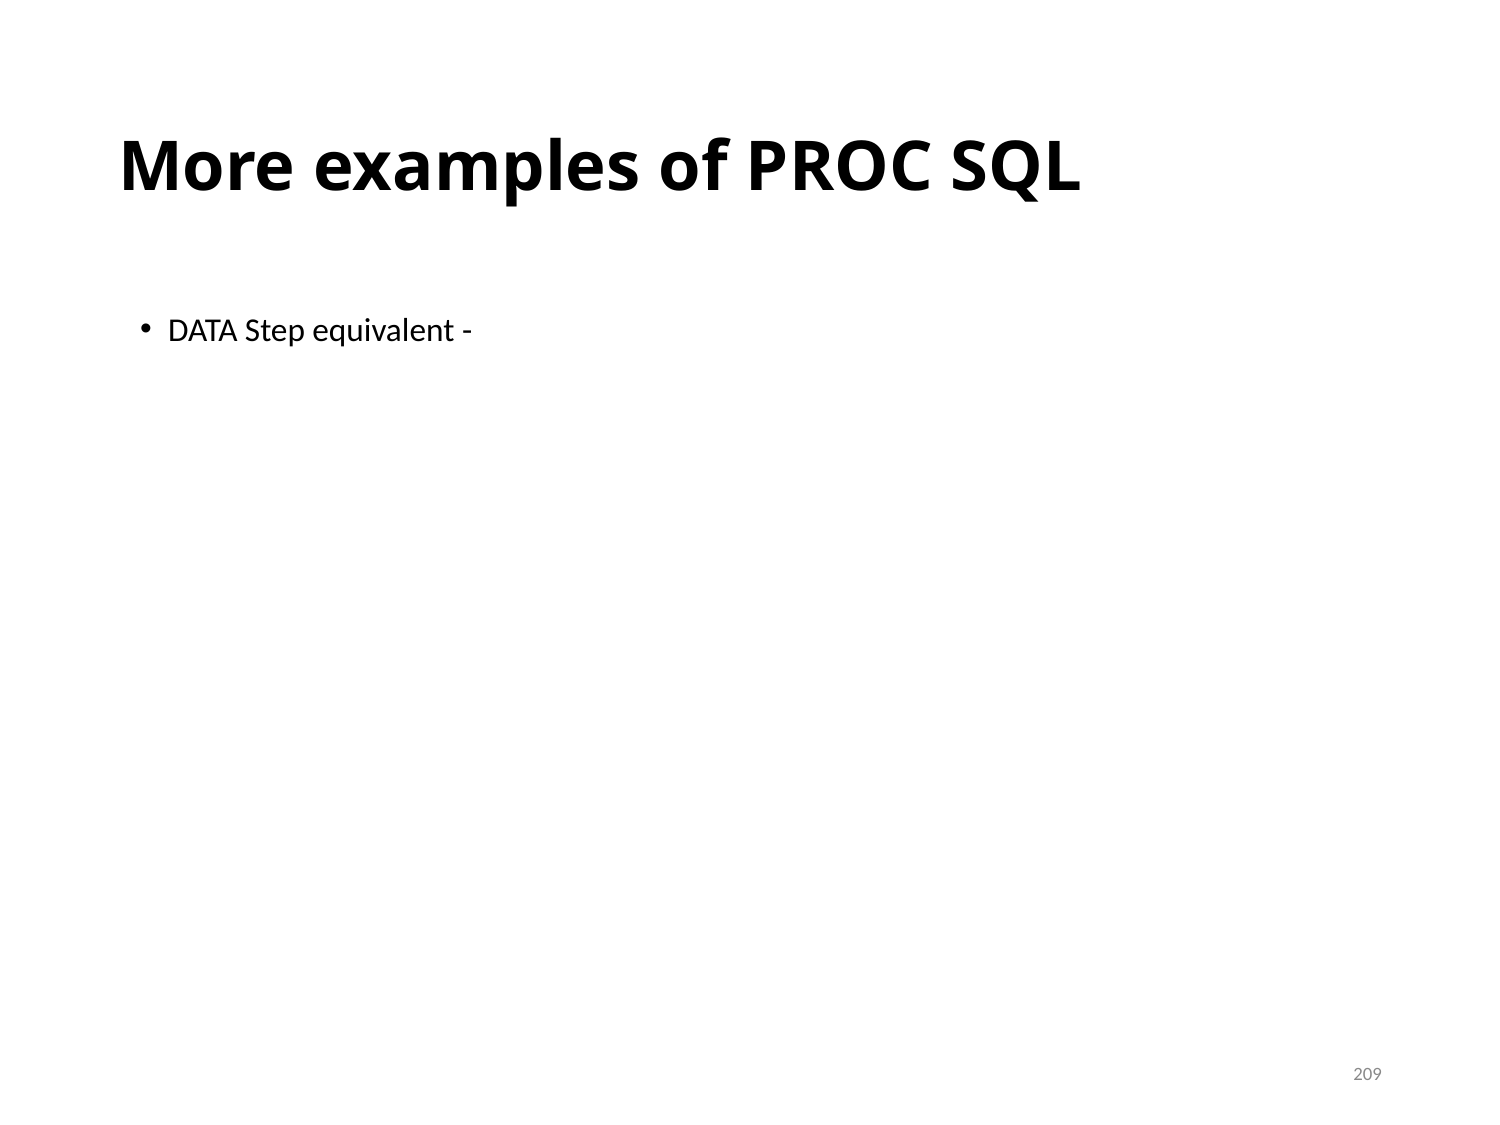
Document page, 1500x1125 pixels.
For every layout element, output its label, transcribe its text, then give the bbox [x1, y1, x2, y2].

slide_number 209 [1059, 1042, 1397, 1103]
list DATA Step equivalent - [125, 305, 1419, 1020]
title More examples of PROC SQL [103, 59, 1397, 278]
